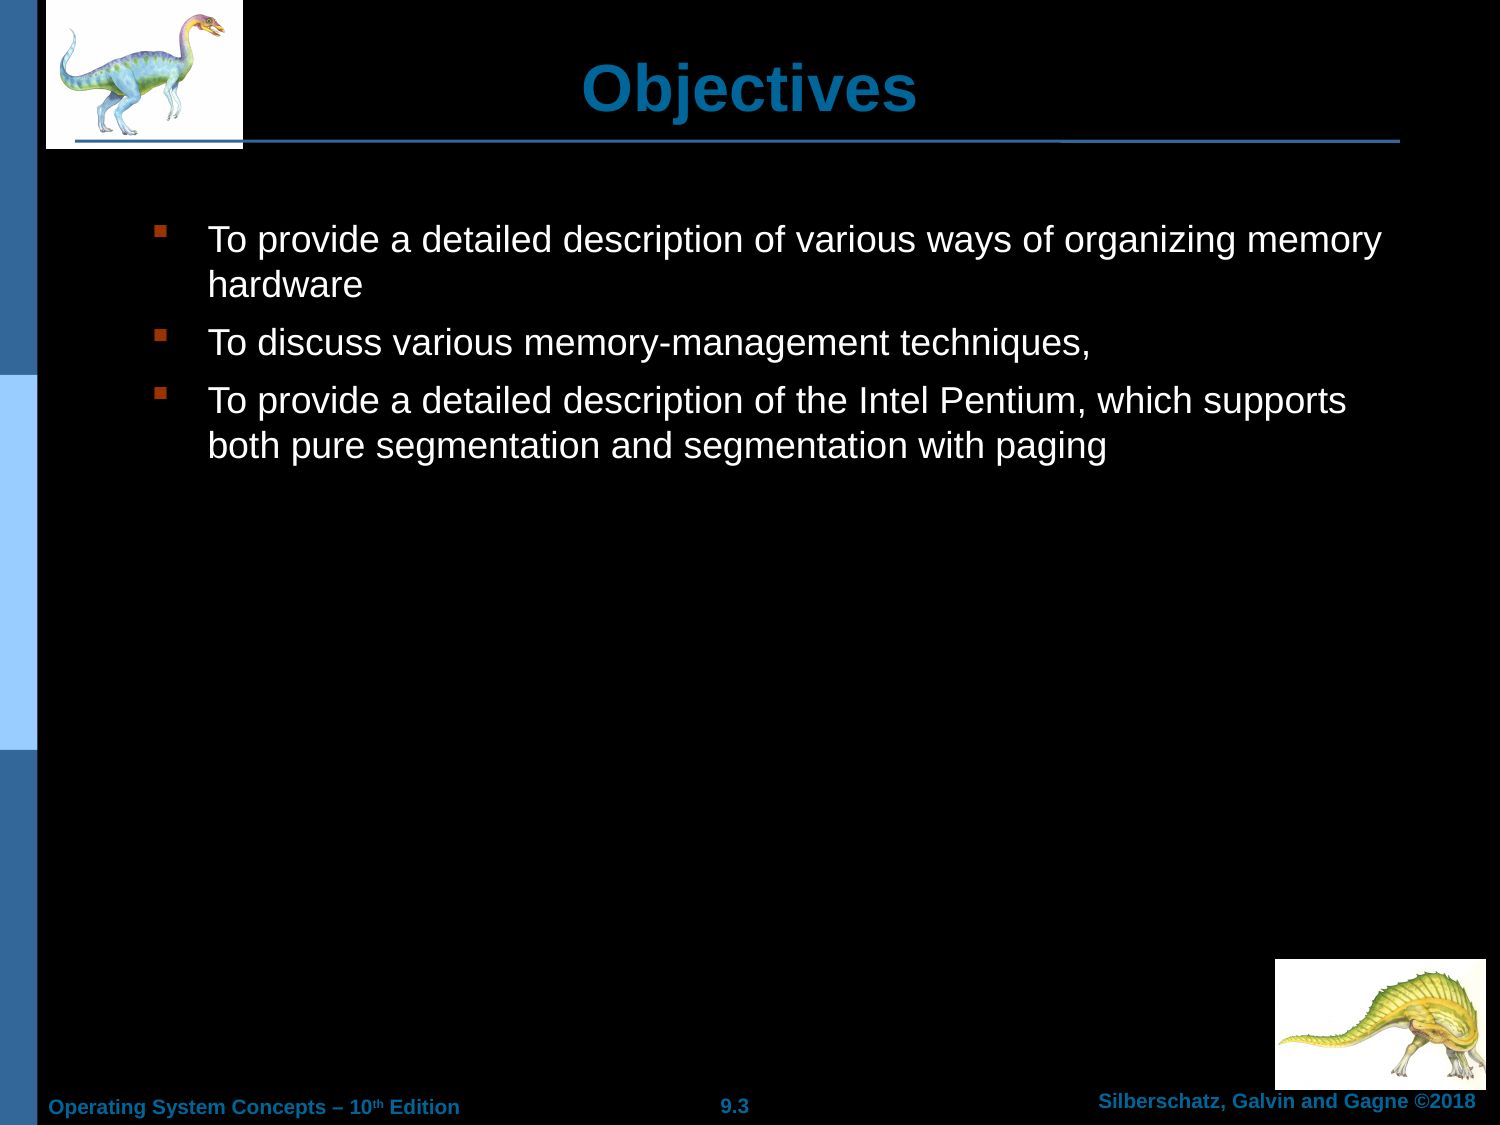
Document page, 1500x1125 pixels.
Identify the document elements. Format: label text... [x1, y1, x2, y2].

picture [1275, 959, 1486, 1090]
title Objectives [75, 37, 1425, 132]
list To provide a detailed description of various ways of organizing memory hardware To discuss various memory-management techniques, To provide a detailed description of the Intel Pentium, which supports both pure segmentation and segmentation with paging [136, 207, 1406, 936]
picture [46, 0, 243, 149]
